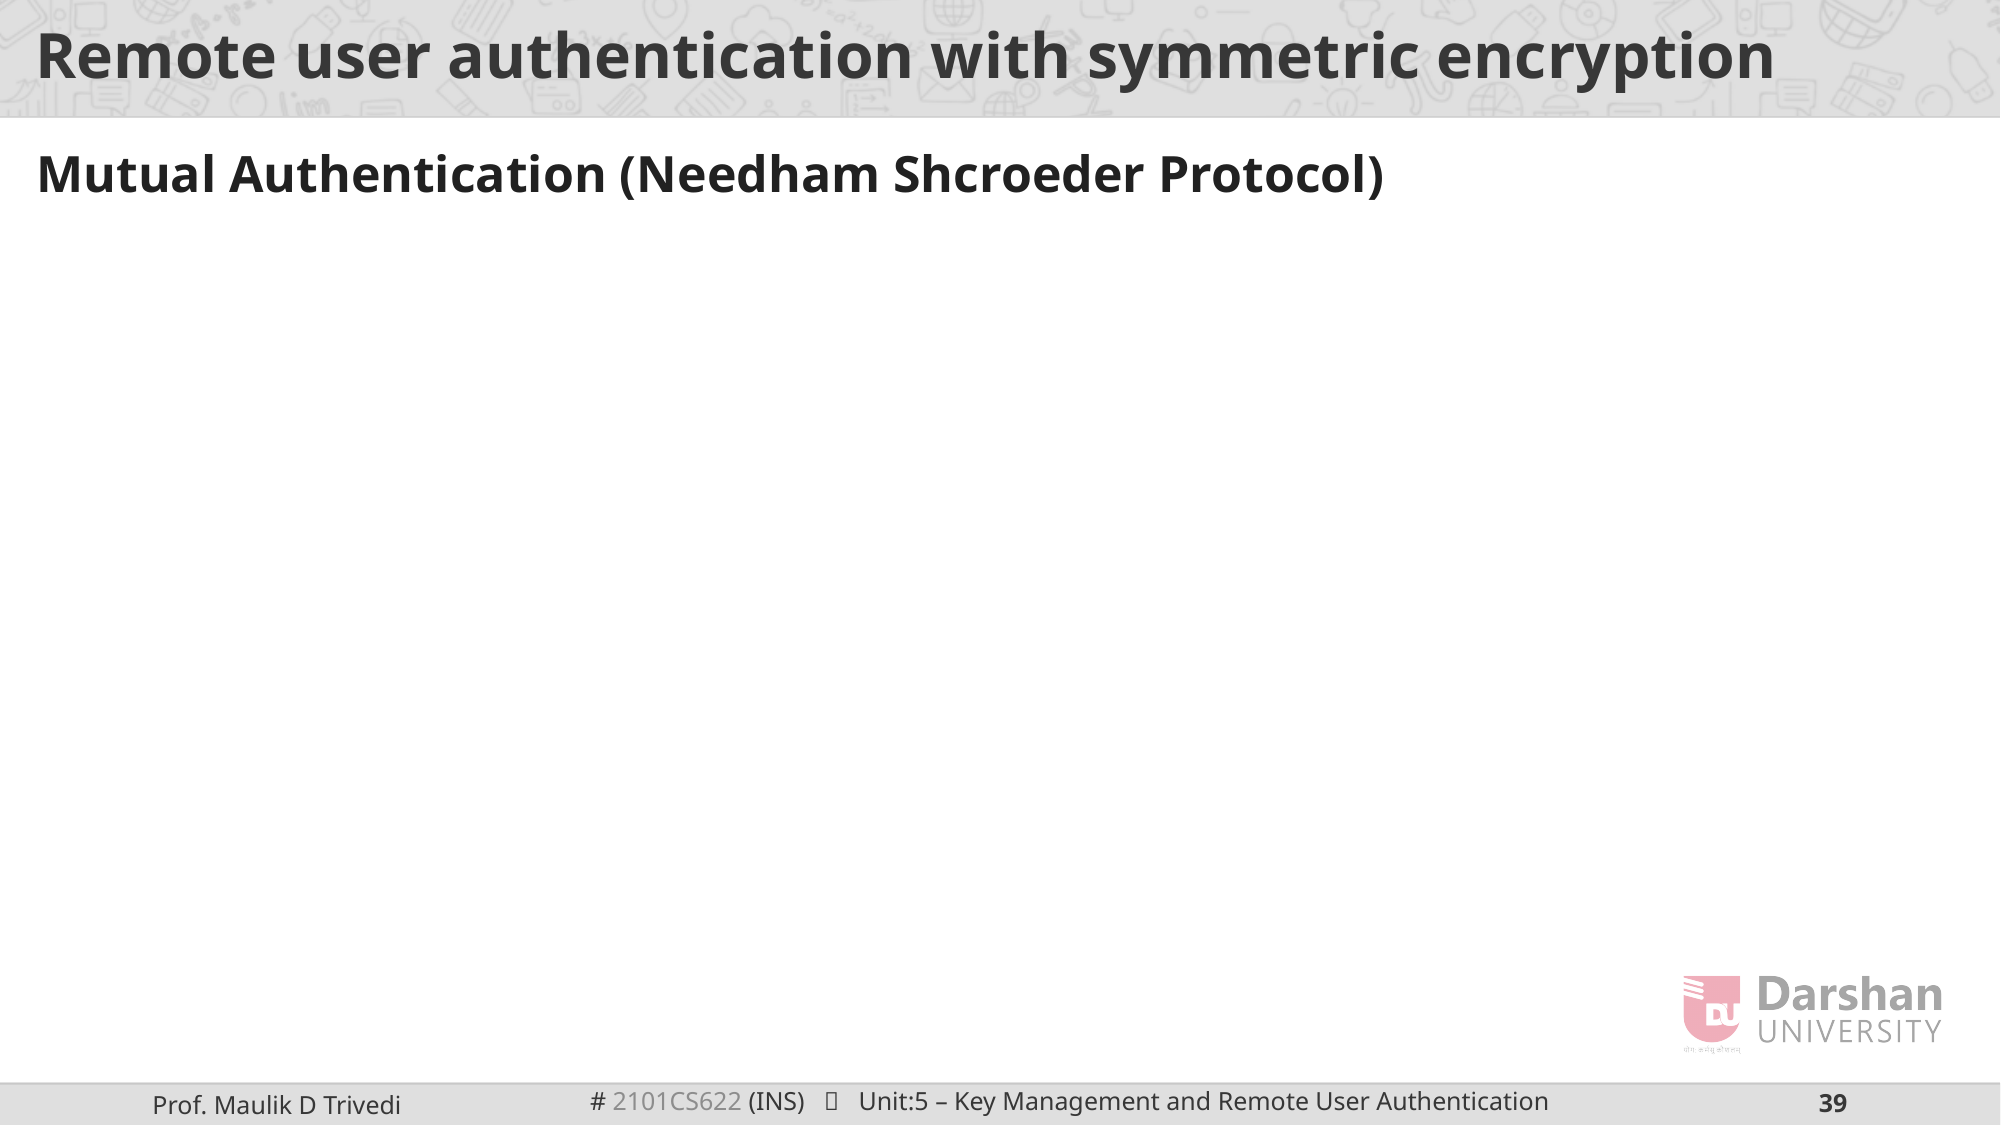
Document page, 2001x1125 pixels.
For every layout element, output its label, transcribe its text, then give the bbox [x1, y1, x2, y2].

title Remote user authentication with symmetric encryption [0, 0, 2000, 117]
